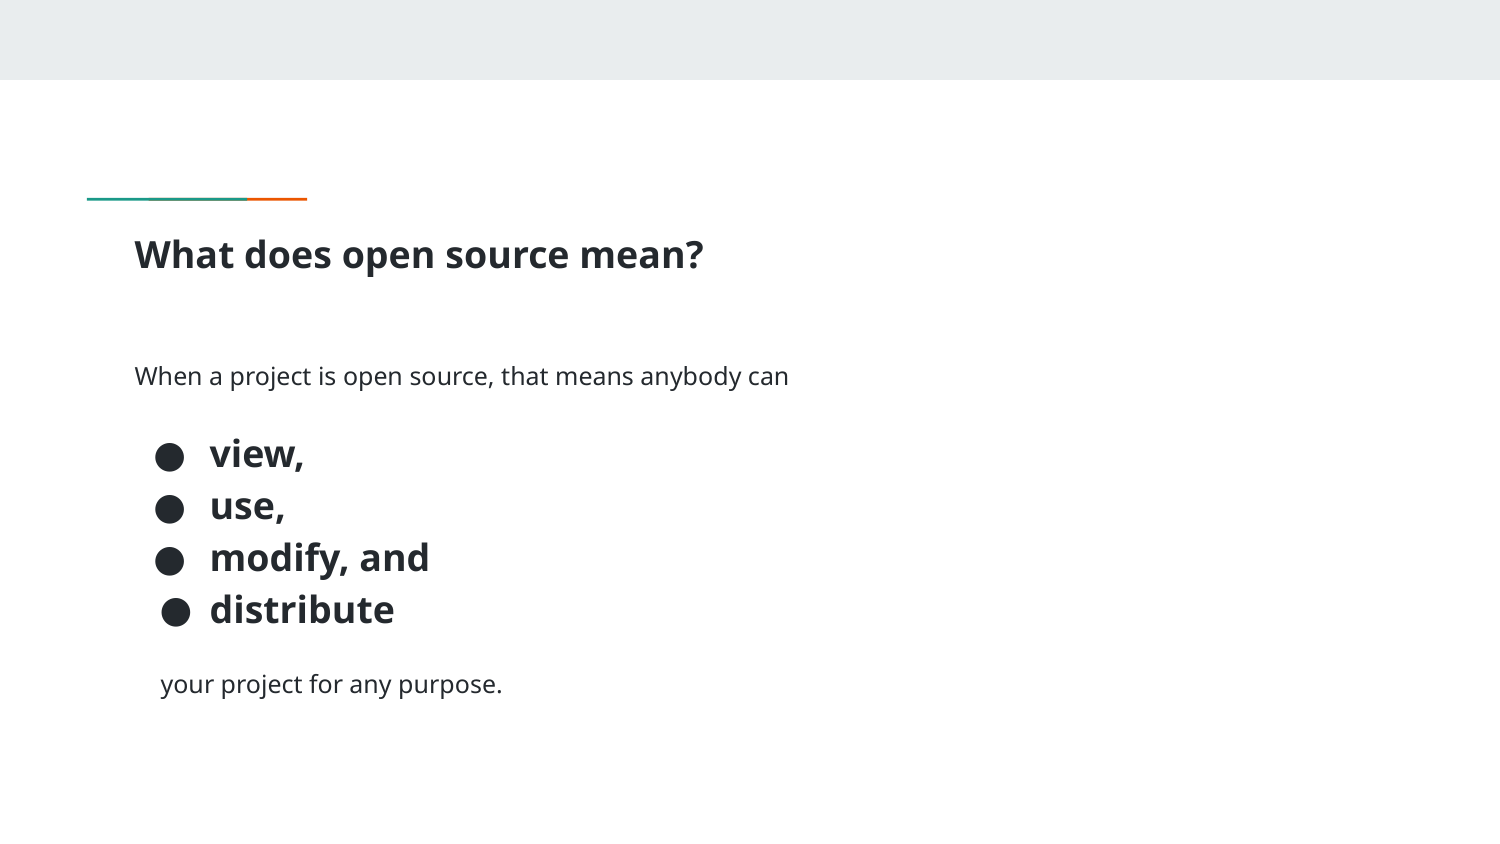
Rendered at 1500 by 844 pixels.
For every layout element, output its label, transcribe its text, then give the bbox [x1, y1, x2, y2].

list When a project is open source, that means anybody can view, use, modify, and distribute your project for any purpose. [119, 341, 1381, 712]
title What does open source mean? [119, 216, 1381, 305]
